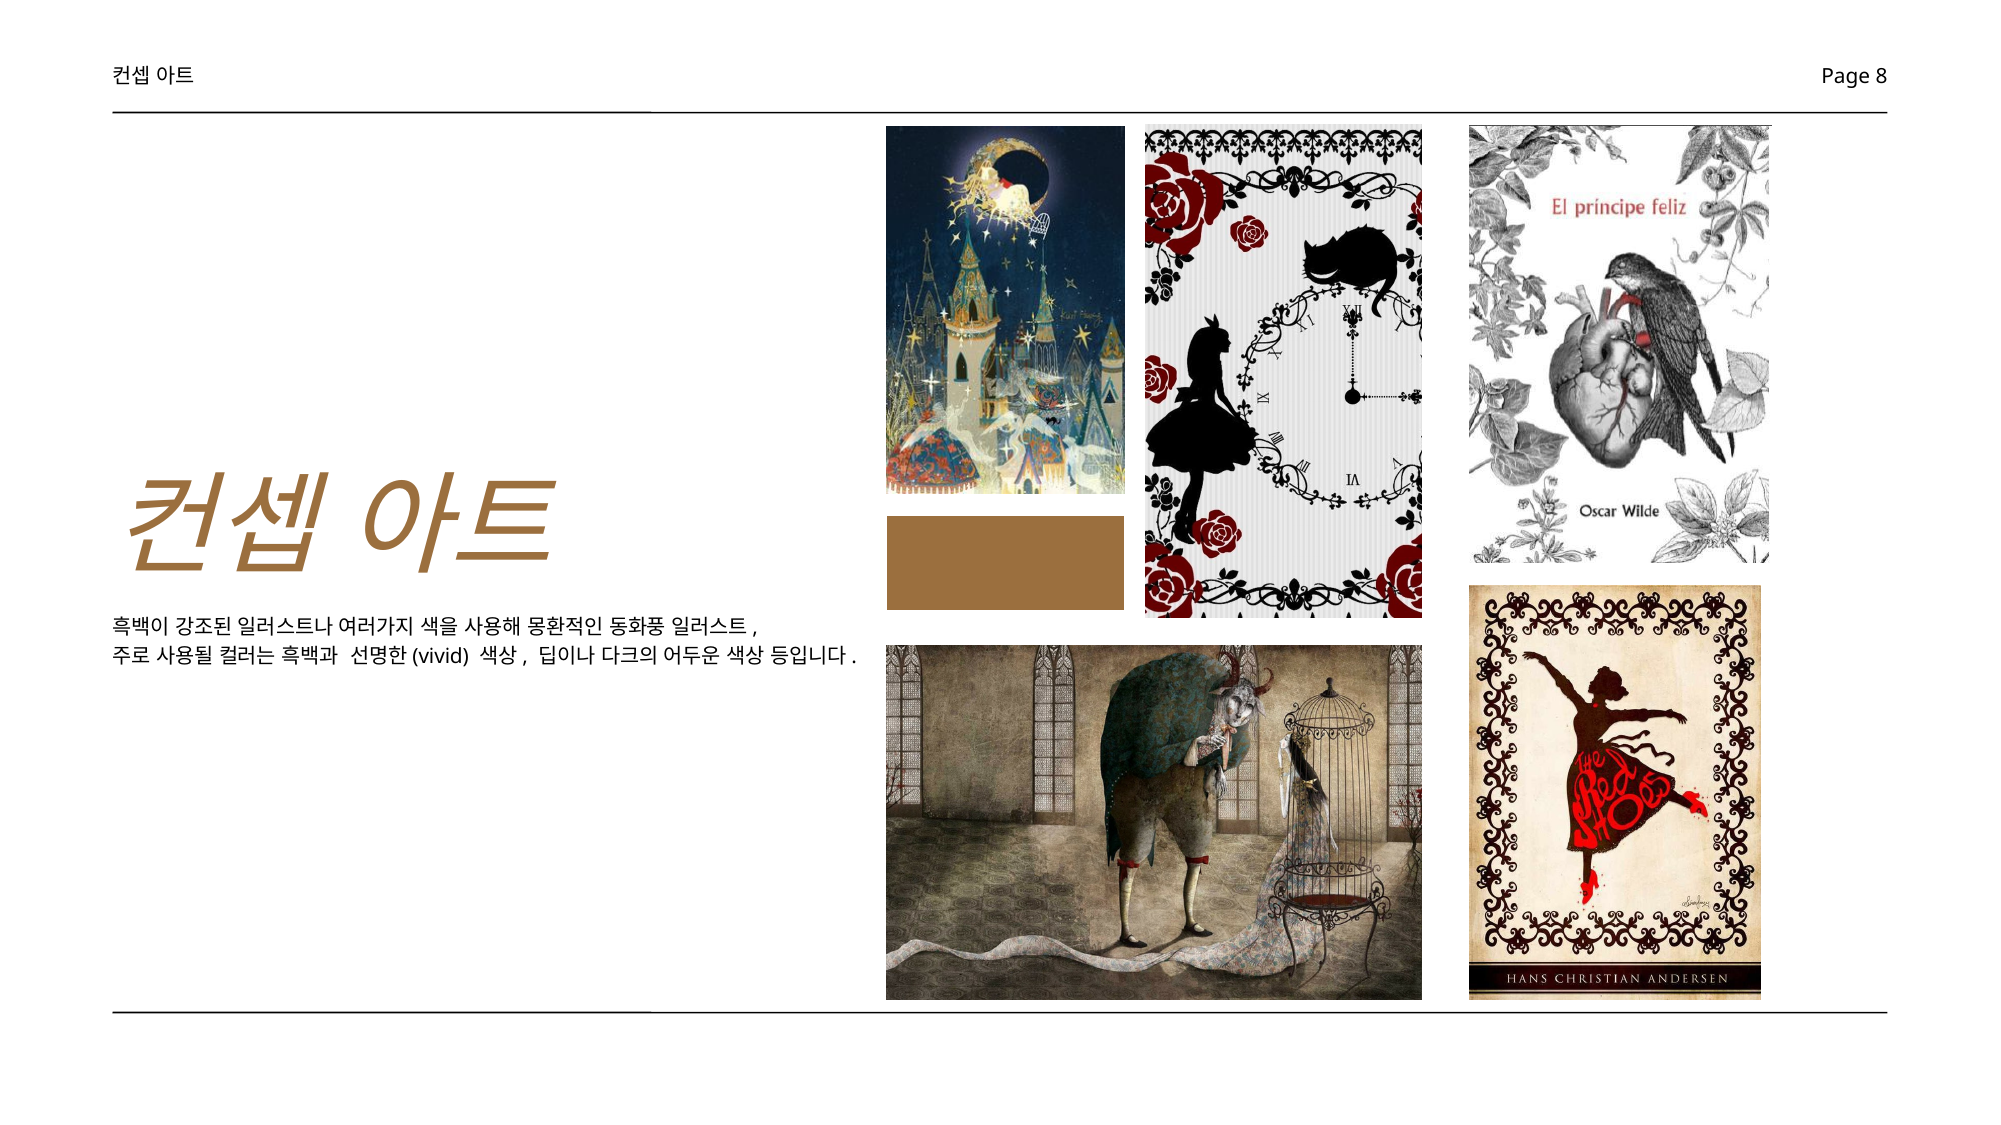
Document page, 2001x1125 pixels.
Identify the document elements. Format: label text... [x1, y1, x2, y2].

picture [1469, 125, 1772, 563]
text_box 컨셉 아트 [112, 58, 495, 88]
picture [886, 645, 1422, 1000]
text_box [886, 515, 1125, 610]
picture [1469, 585, 1761, 1000]
picture [886, 126, 1125, 494]
text_box Page 8 [1505, 58, 1888, 88]
text_box 흑백이 강조된 일러스트나 여러가지 색을 사용해 몽환적인 동화풍 일러스트, 주로 사용될 컬러는 흑백과 선명한(vivid) 색상, 딥이나 다크의 어두운 색상 등입니다. [112, 609, 919, 668]
picture [1145, 124, 1422, 618]
text_box 컨셉 아트 [112, 431, 717, 587]
